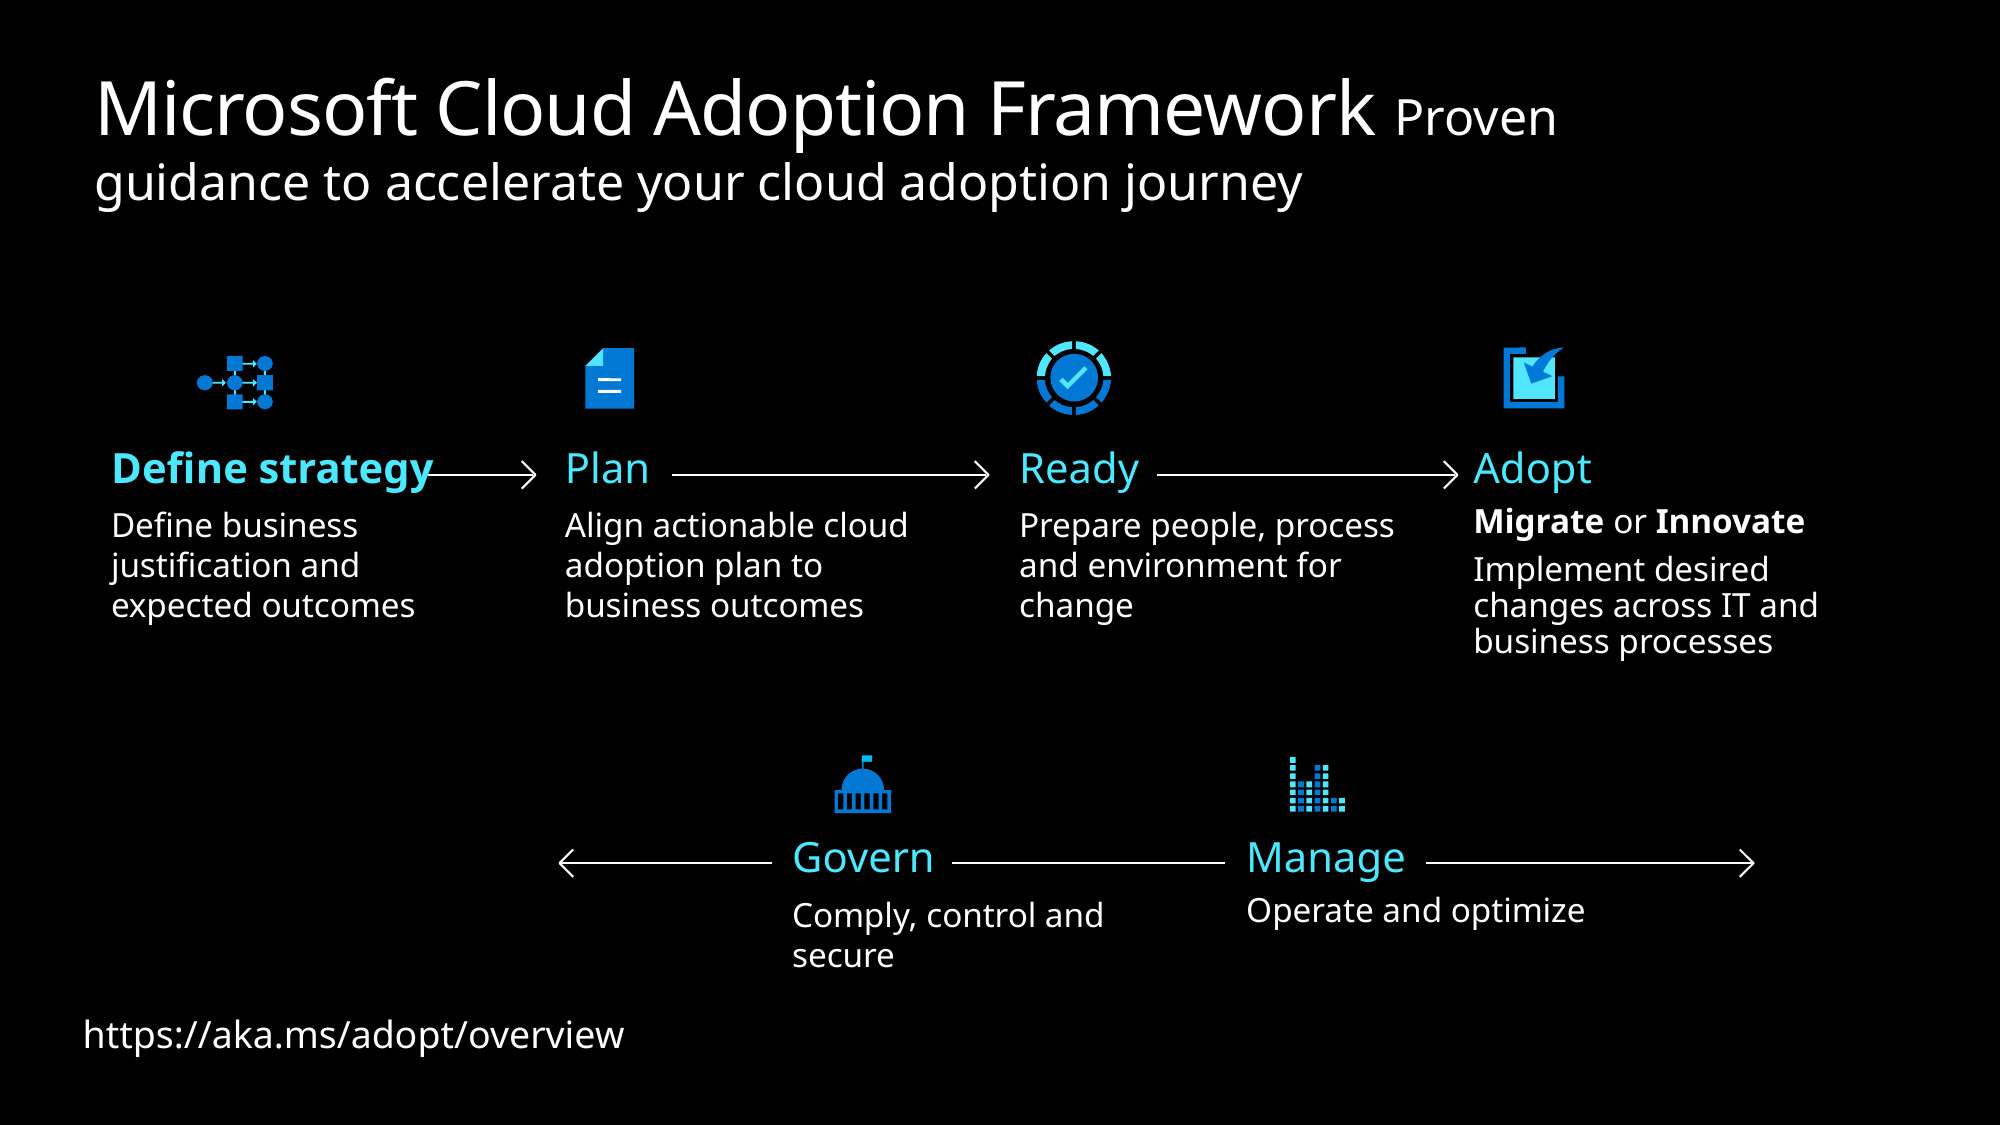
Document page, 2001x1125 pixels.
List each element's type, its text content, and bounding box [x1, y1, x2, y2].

text_box https://aka.ms/adopt/overview [67, 1004, 689, 1070]
text_box Govern Comply, control and secure [776, 812, 1172, 926]
text_box Ready Prepare people, process and environment for change [1003, 422, 1421, 537]
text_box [1289, 756, 1346, 812]
text_box [974, 460, 990, 490]
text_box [585, 347, 635, 409]
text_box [1503, 347, 1565, 409]
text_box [559, 853, 773, 874]
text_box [1426, 853, 1754, 874]
text_box [521, 460, 536, 490]
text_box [834, 755, 892, 814]
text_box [1036, 340, 1112, 416]
text_box [1443, 460, 1459, 490]
text_box Manage Operate and optimize [1230, 812, 1678, 926]
text_box Microsoft Cloud Adoption Framework Proven guidance to accelerate your cloud adoption journey [94, 60, 1727, 211]
text_box Plan Align actionable cloud adoption plan to business outcomes [549, 422, 948, 537]
text_box Adopt Migrate or Innovate Implement desired changes across IT and business processes [1457, 422, 1905, 537]
text_box Define strategy Define business justification and expected outcomes [95, 422, 518, 537]
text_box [196, 355, 274, 410]
